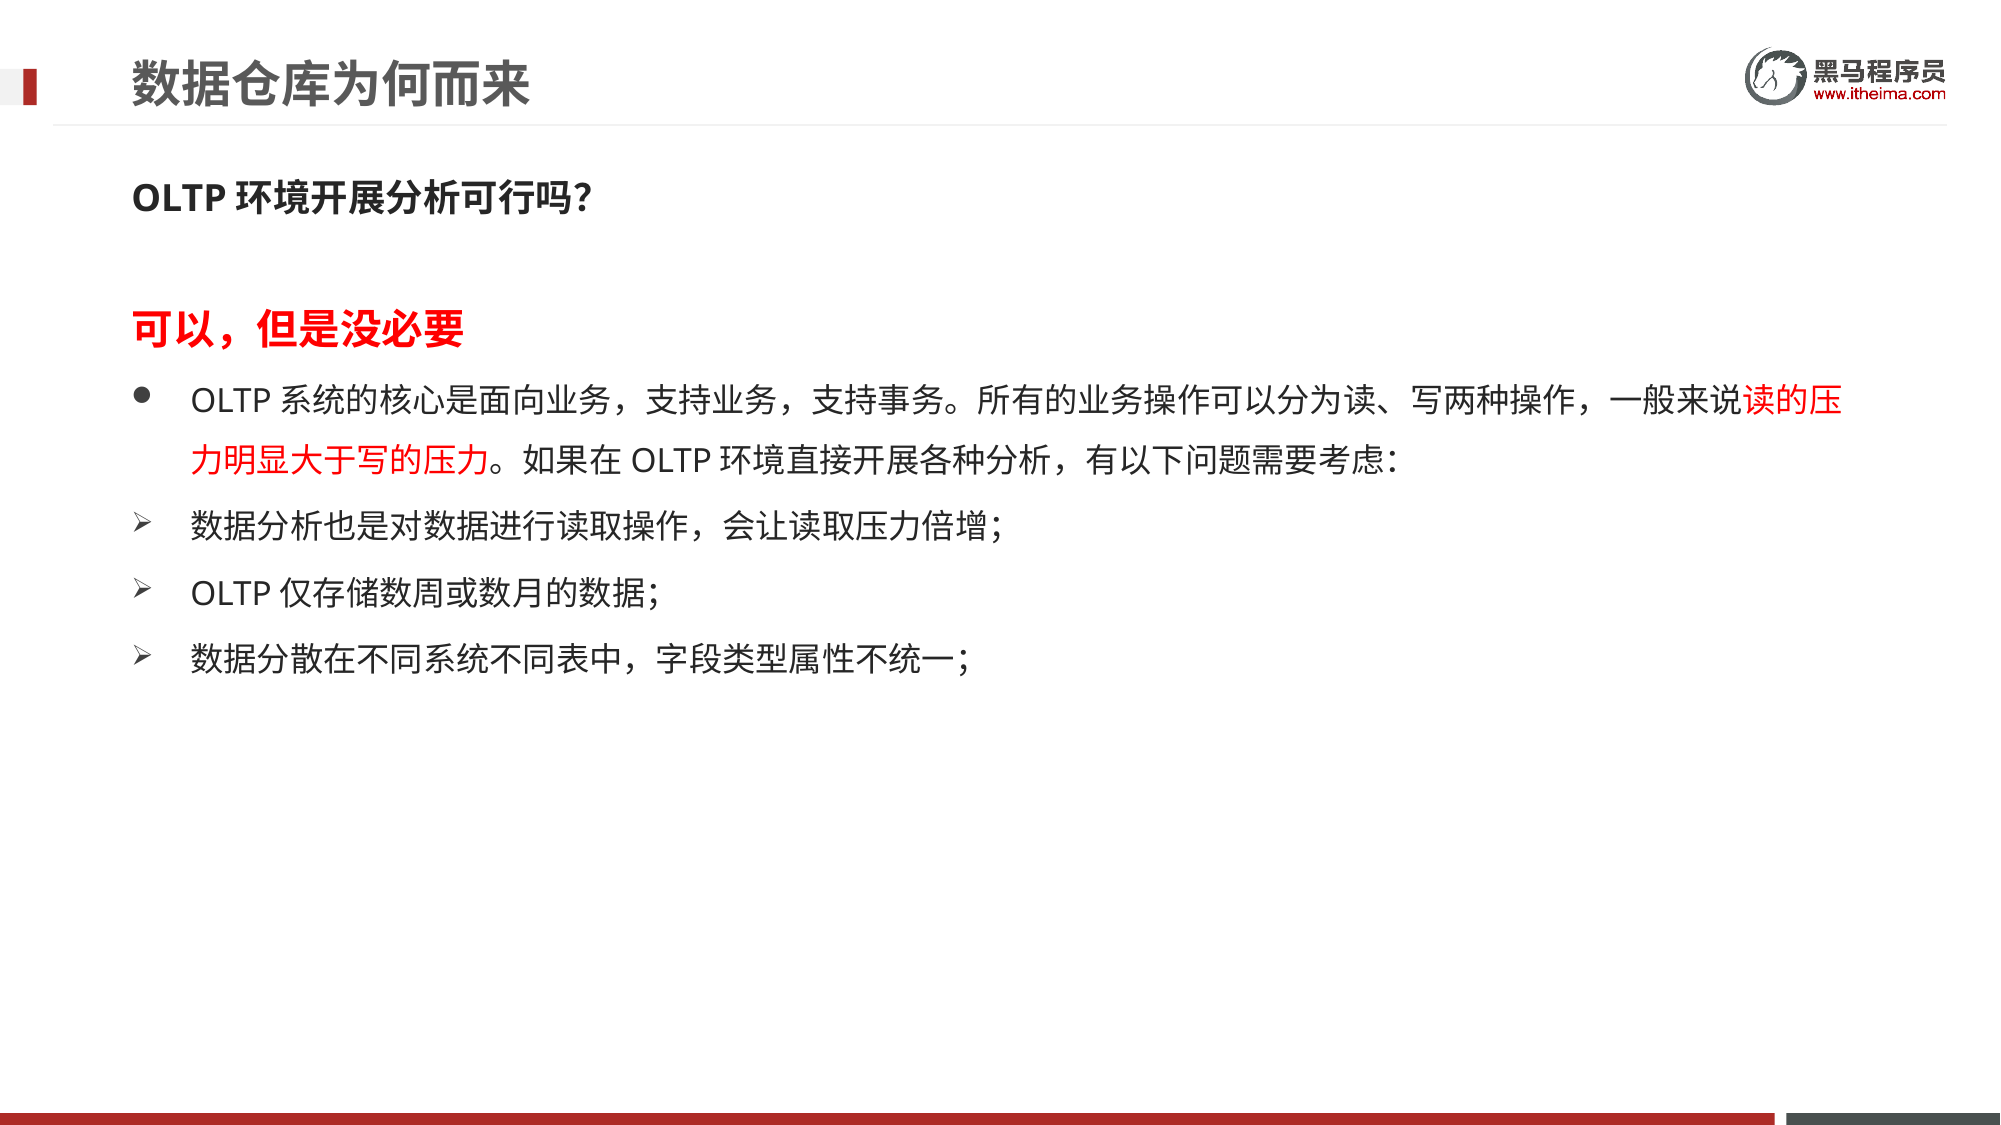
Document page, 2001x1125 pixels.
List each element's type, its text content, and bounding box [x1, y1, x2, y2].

list 可以，但是没必要 OLTP系统的核心是面向业务，支持业务，支持事务。所有的业务操作可以分为读、写两种操作，一般来说读的压力明显大于写的压力。如果在OLTP环境直接开展各种分析，有以下问题需要考虑： 数据分析也是对数据进行读取操作，会让读取压力倍增； OLTP仅存储数周或数月的数据； 数据分散在不同系统不同表中，字段类型属性不统一； [116, 270, 1880, 963]
list OLTP环境开展分析可行吗？ [116, 154, 1880, 239]
picture [1744, 46, 1946, 106]
title 数据仓库为何而来 [116, 40, 1556, 125]
